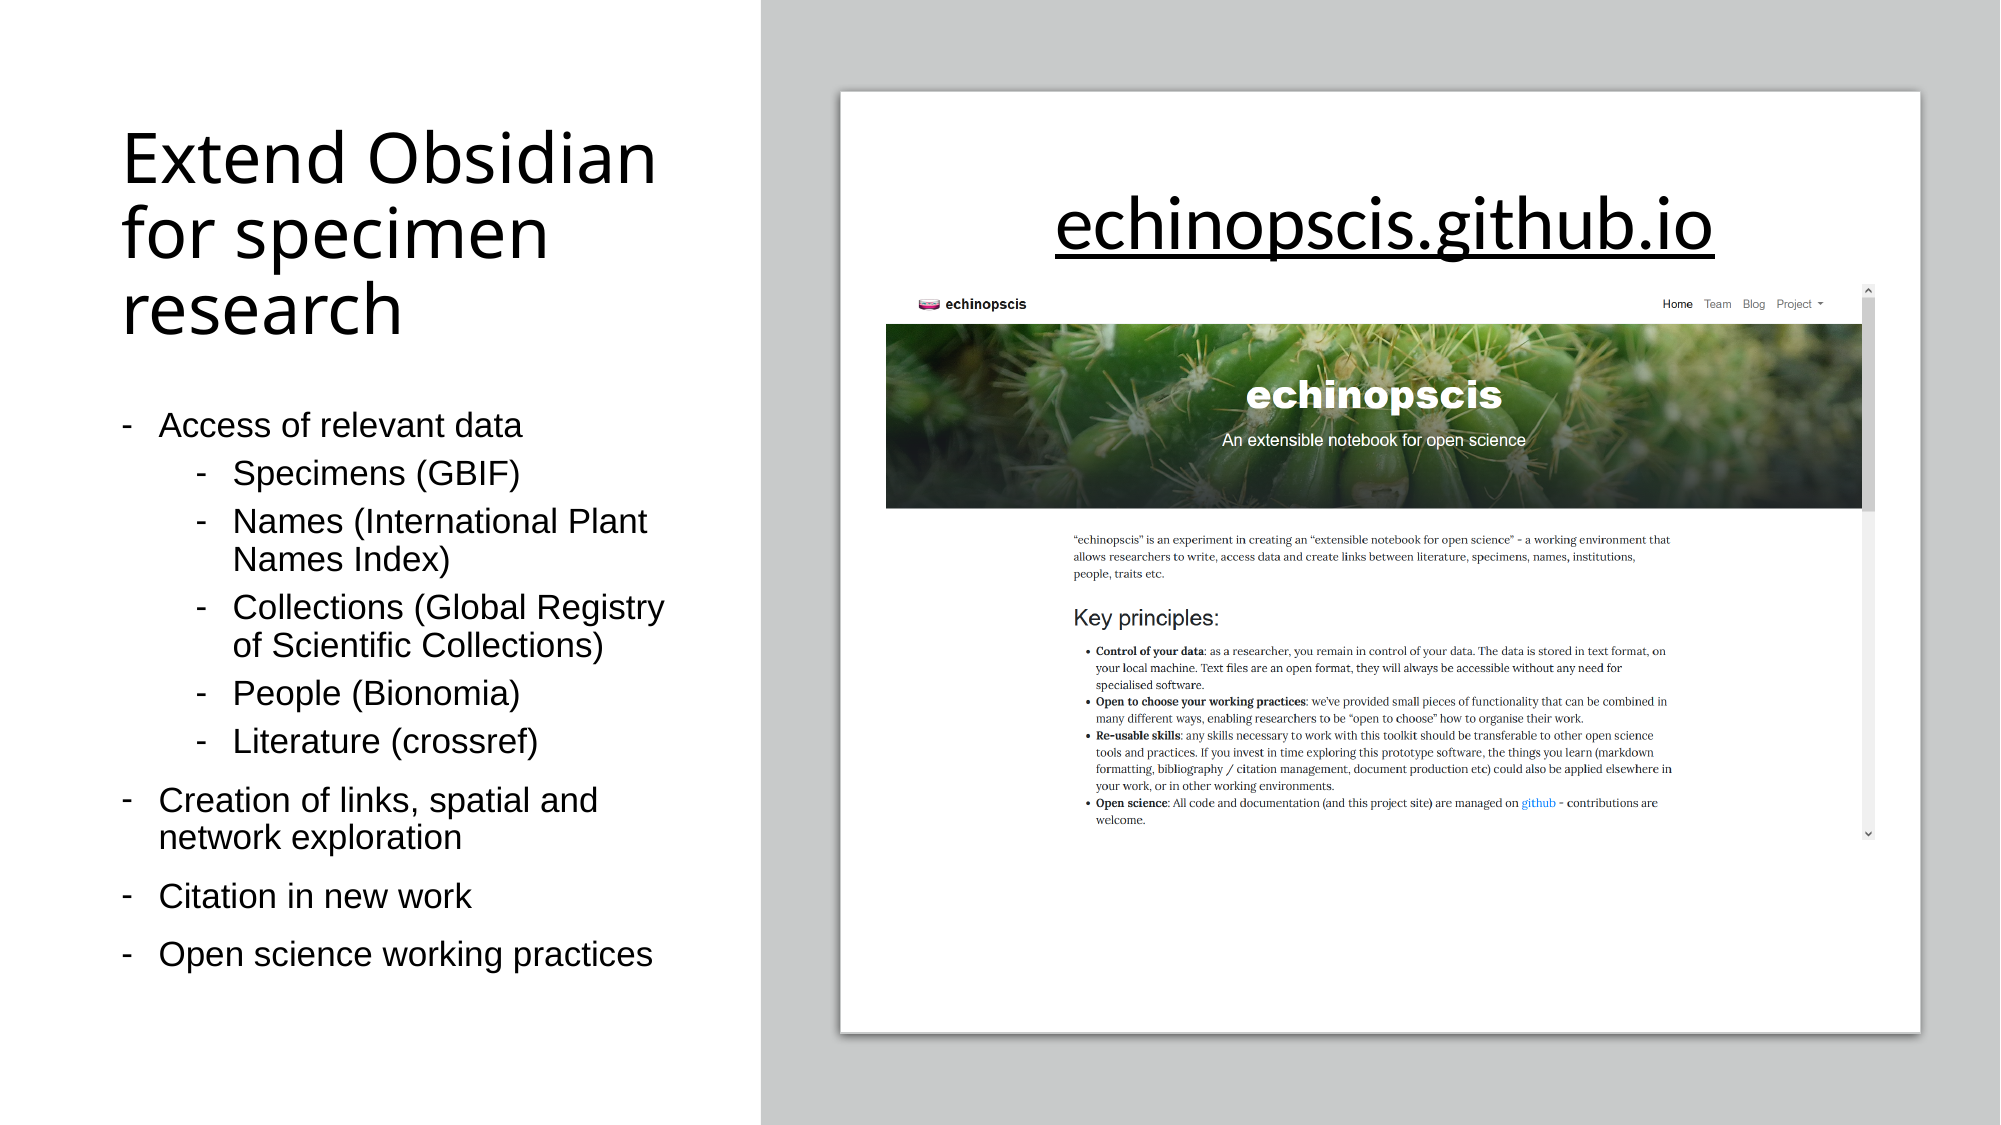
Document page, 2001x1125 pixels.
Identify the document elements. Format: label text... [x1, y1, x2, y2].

text_box echinopscis.github.io [1040, 91, 1830, 282]
list Access of relevant data Specimens (GBIF) Names (International Plant Names Index) Collections (Global Registry of Scientific Collections) People (Bionomia) Literature (crossref) Creation of links, spatial and network exploration Citation in new work Open science working practices [106, 399, 682, 1021]
picture [886, 284, 1875, 841]
text_box [840, 91, 1921, 1033]
title Extend Obsidian for specimen research [106, 103, 682, 370]
text_box [760, 0, 2000, 1125]
